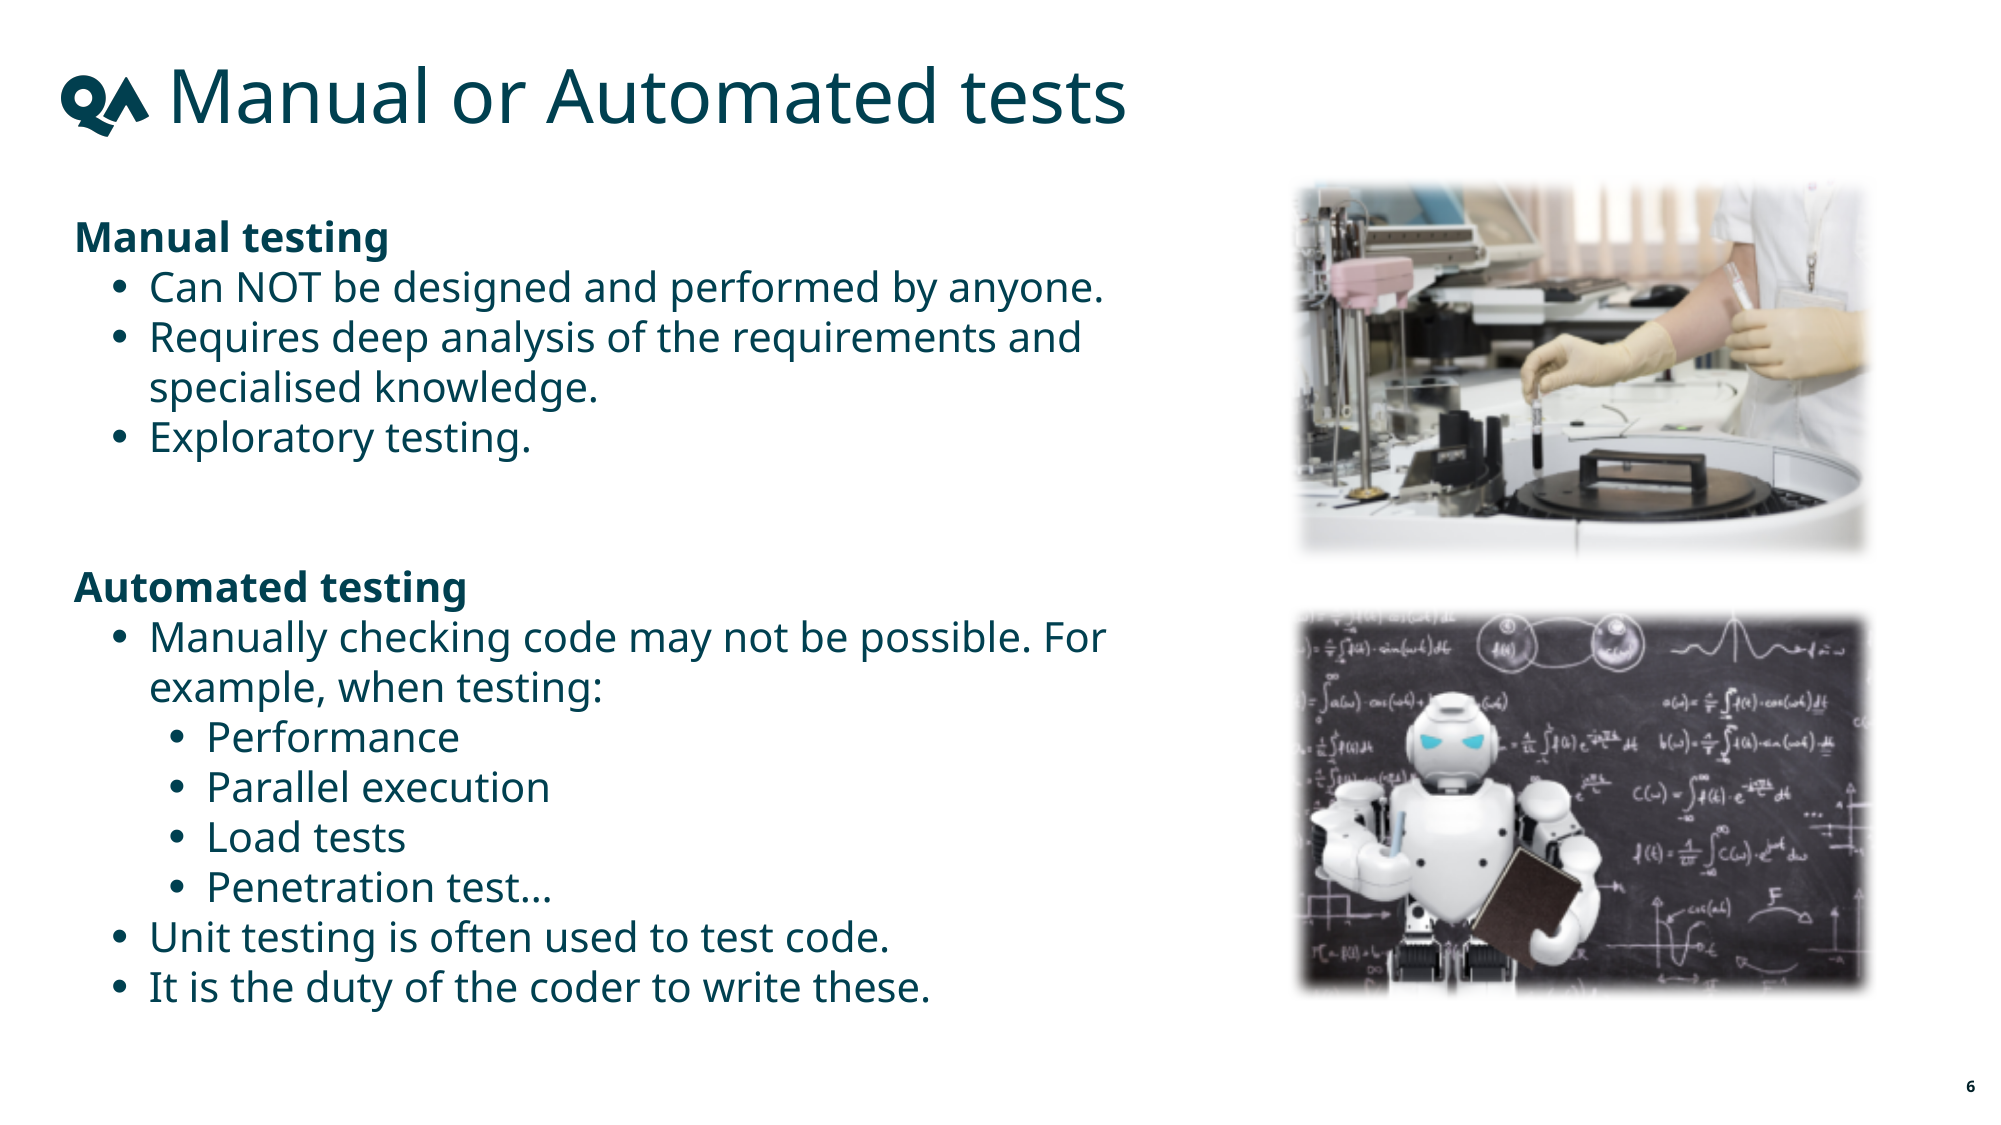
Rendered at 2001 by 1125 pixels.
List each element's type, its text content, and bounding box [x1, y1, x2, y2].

picture [44, 61, 166, 148]
picture [1288, 175, 1877, 564]
list Manual testing Can NOT be designed and performed by anyone. Requires deep analysis of the requirements and specialised knowledge. Exploratory testing. Automated testing Manually checking code may not be possible. For example, when testing: Performance Parallel execution Load tests Penetration test… Unit testing is often used to test code. It is the duty of the coder to write these. [73, 210, 1288, 296]
slide_number 6 [1846, 1068, 1976, 1098]
list Manual or Automated tests [167, 48, 1310, 134]
picture [1288, 605, 1877, 1001]
